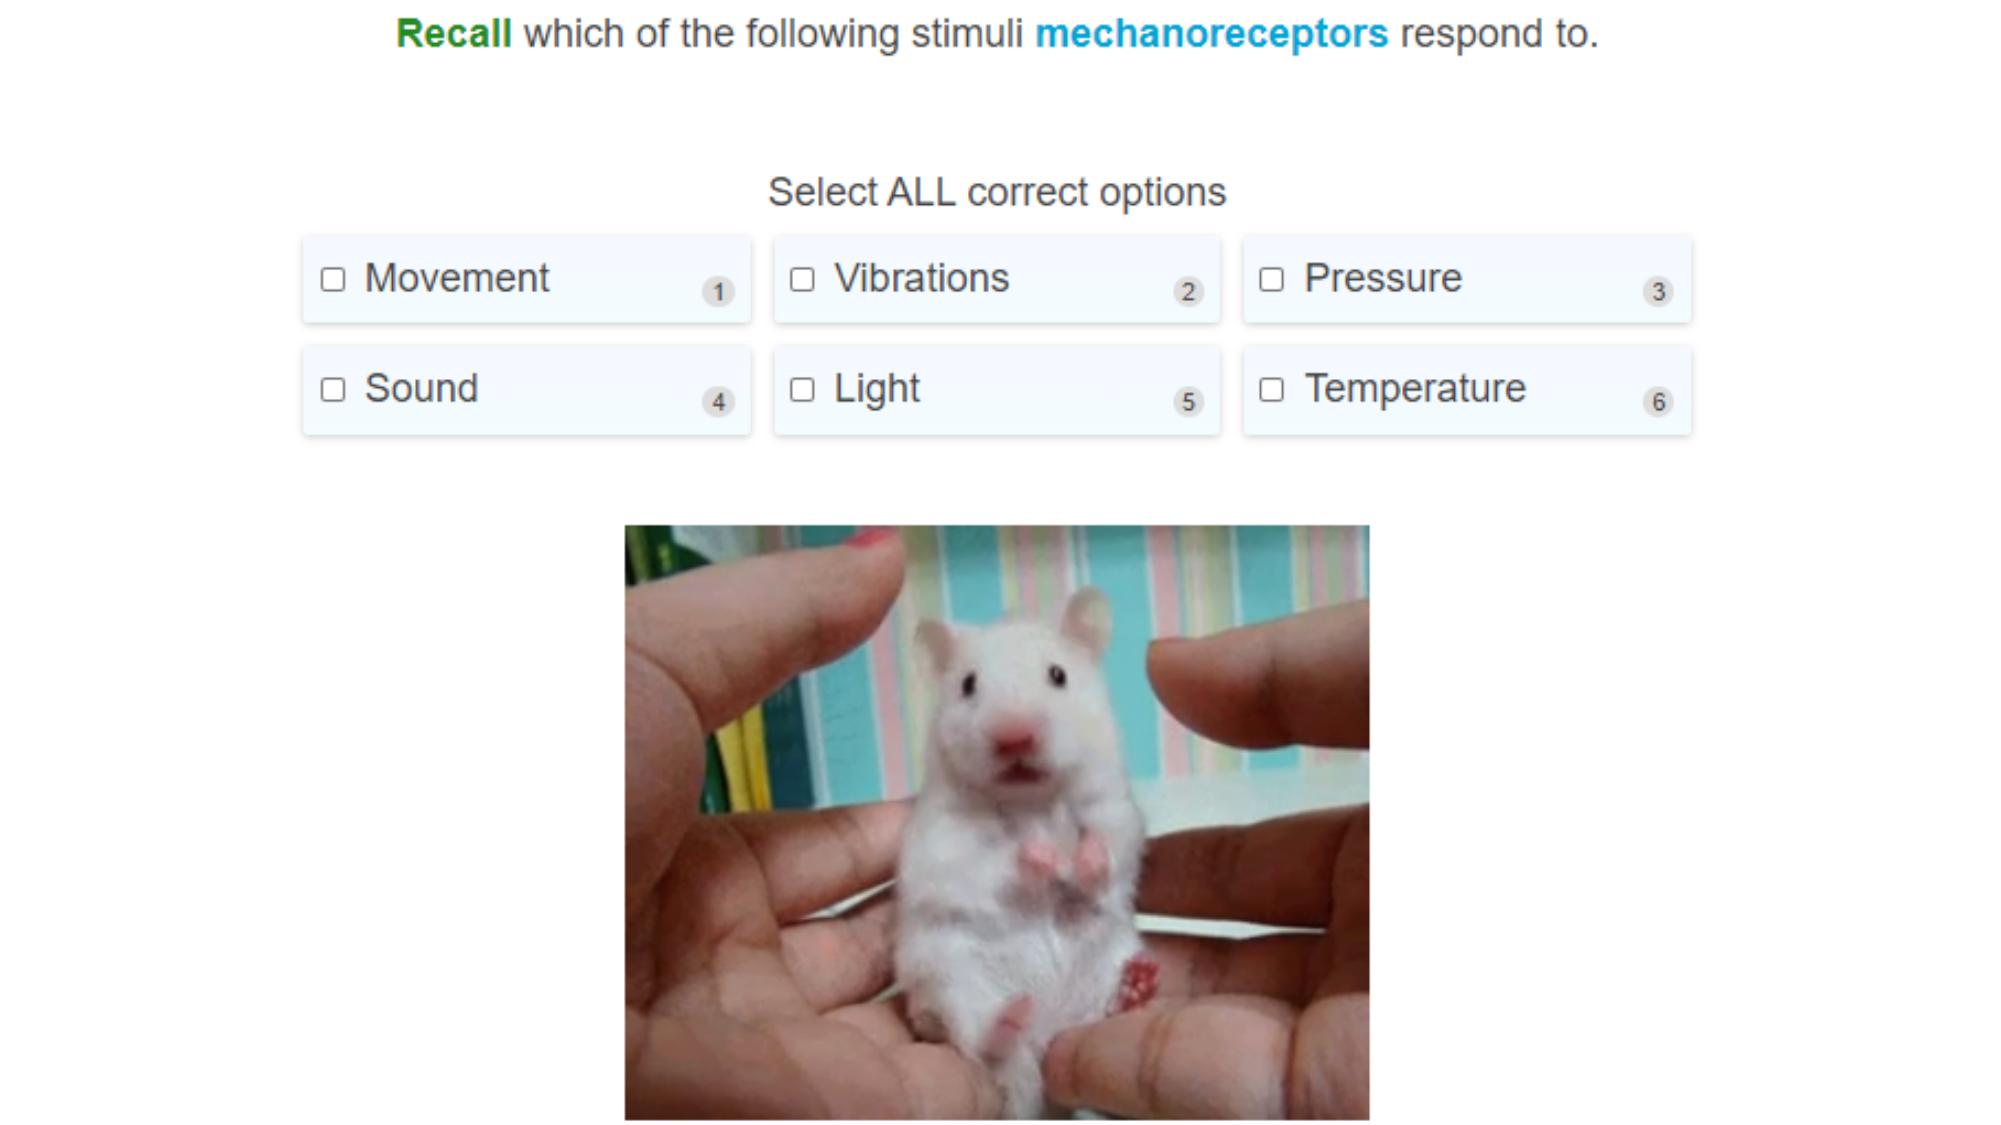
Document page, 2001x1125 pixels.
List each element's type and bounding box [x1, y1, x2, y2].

picture [273, 0, 1769, 1125]
